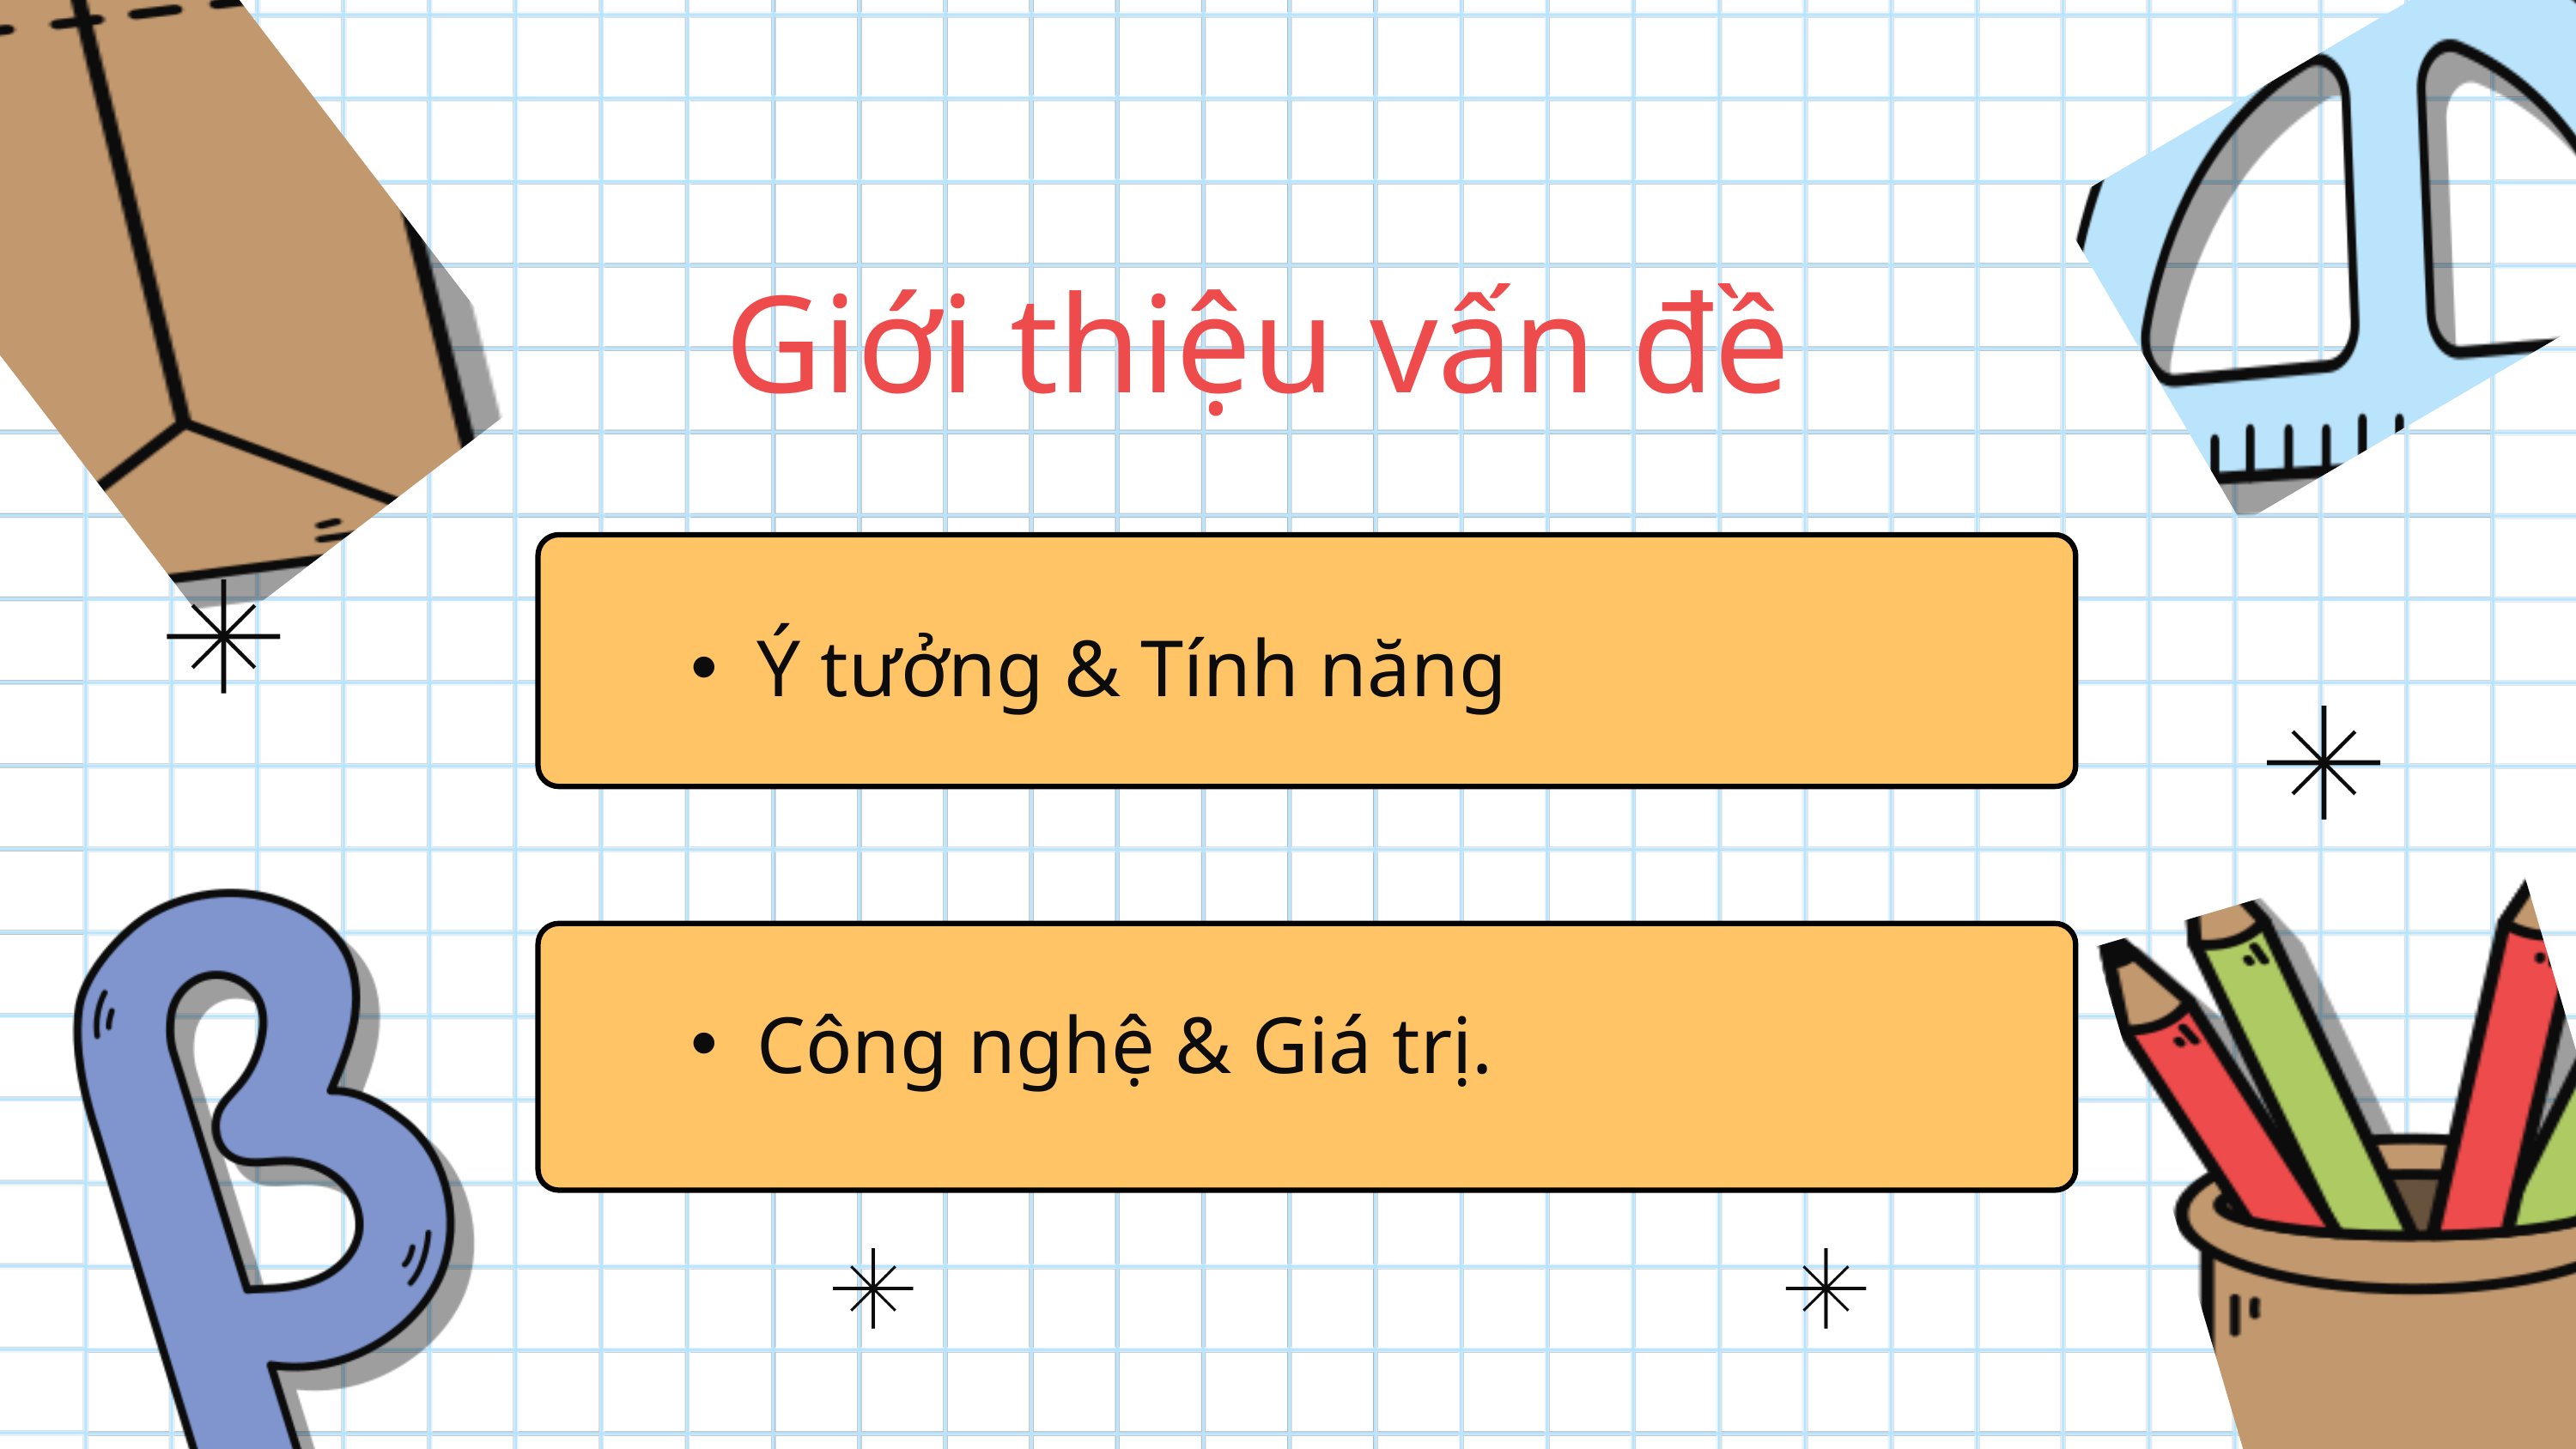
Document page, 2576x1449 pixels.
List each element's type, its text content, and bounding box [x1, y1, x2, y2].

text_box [538, 534, 2076, 787]
text_box [2095, 824, 2576, 1449]
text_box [538, 923, 2076, 1191]
text_box [1785, 1248, 1867, 1329]
text_box [70, 882, 489, 1449]
text_box [167, 579, 281, 694]
text_box [833, 1248, 914, 1329]
text_box [0, 0, 2576, 1449]
text_box [2267, 706, 2381, 820]
text_box Giới thiệu vấn đề [459, 258, 2057, 581]
text_box [0, 0, 459, 587]
text_box [2057, 0, 2576, 524]
